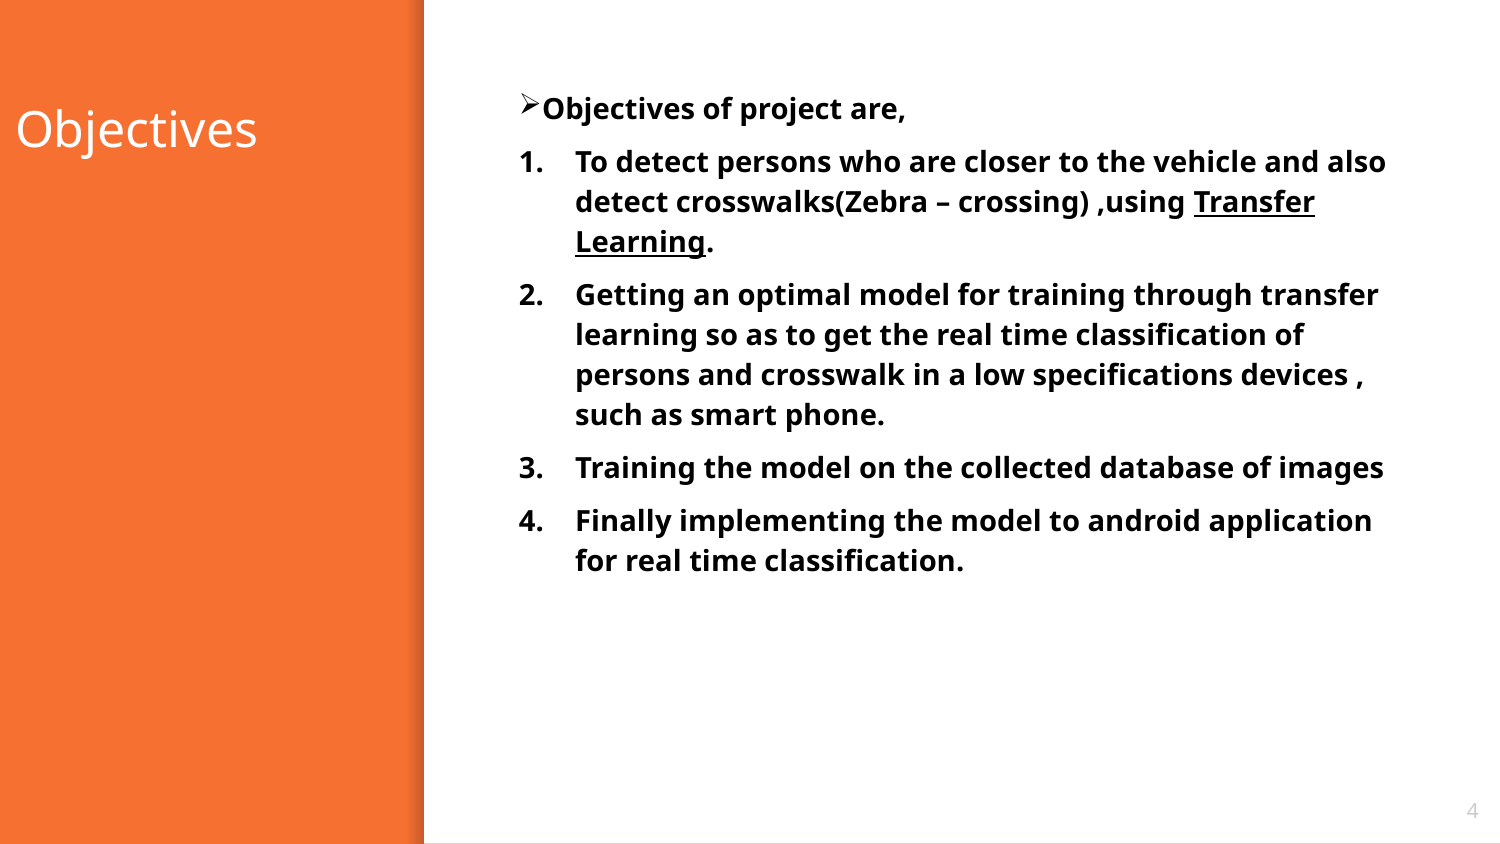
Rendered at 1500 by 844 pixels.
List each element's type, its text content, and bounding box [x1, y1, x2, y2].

slide_number 4 [1403, 779, 1494, 844]
title Objectives [0, 82, 396, 188]
list Objectives of project are, To detect persons who are closer to the vehicle and also detect crosswalks(Zebra – crossing) ,using Transfer Learning. Getting an optimal model for training through transfer learning so as to get the real time classification of persons and crosswalk in a low specifications devices , such as smart phone. Training the model on the collected database of images Finally implementing the model to android application for real time classification. [503, 70, 1422, 665]
